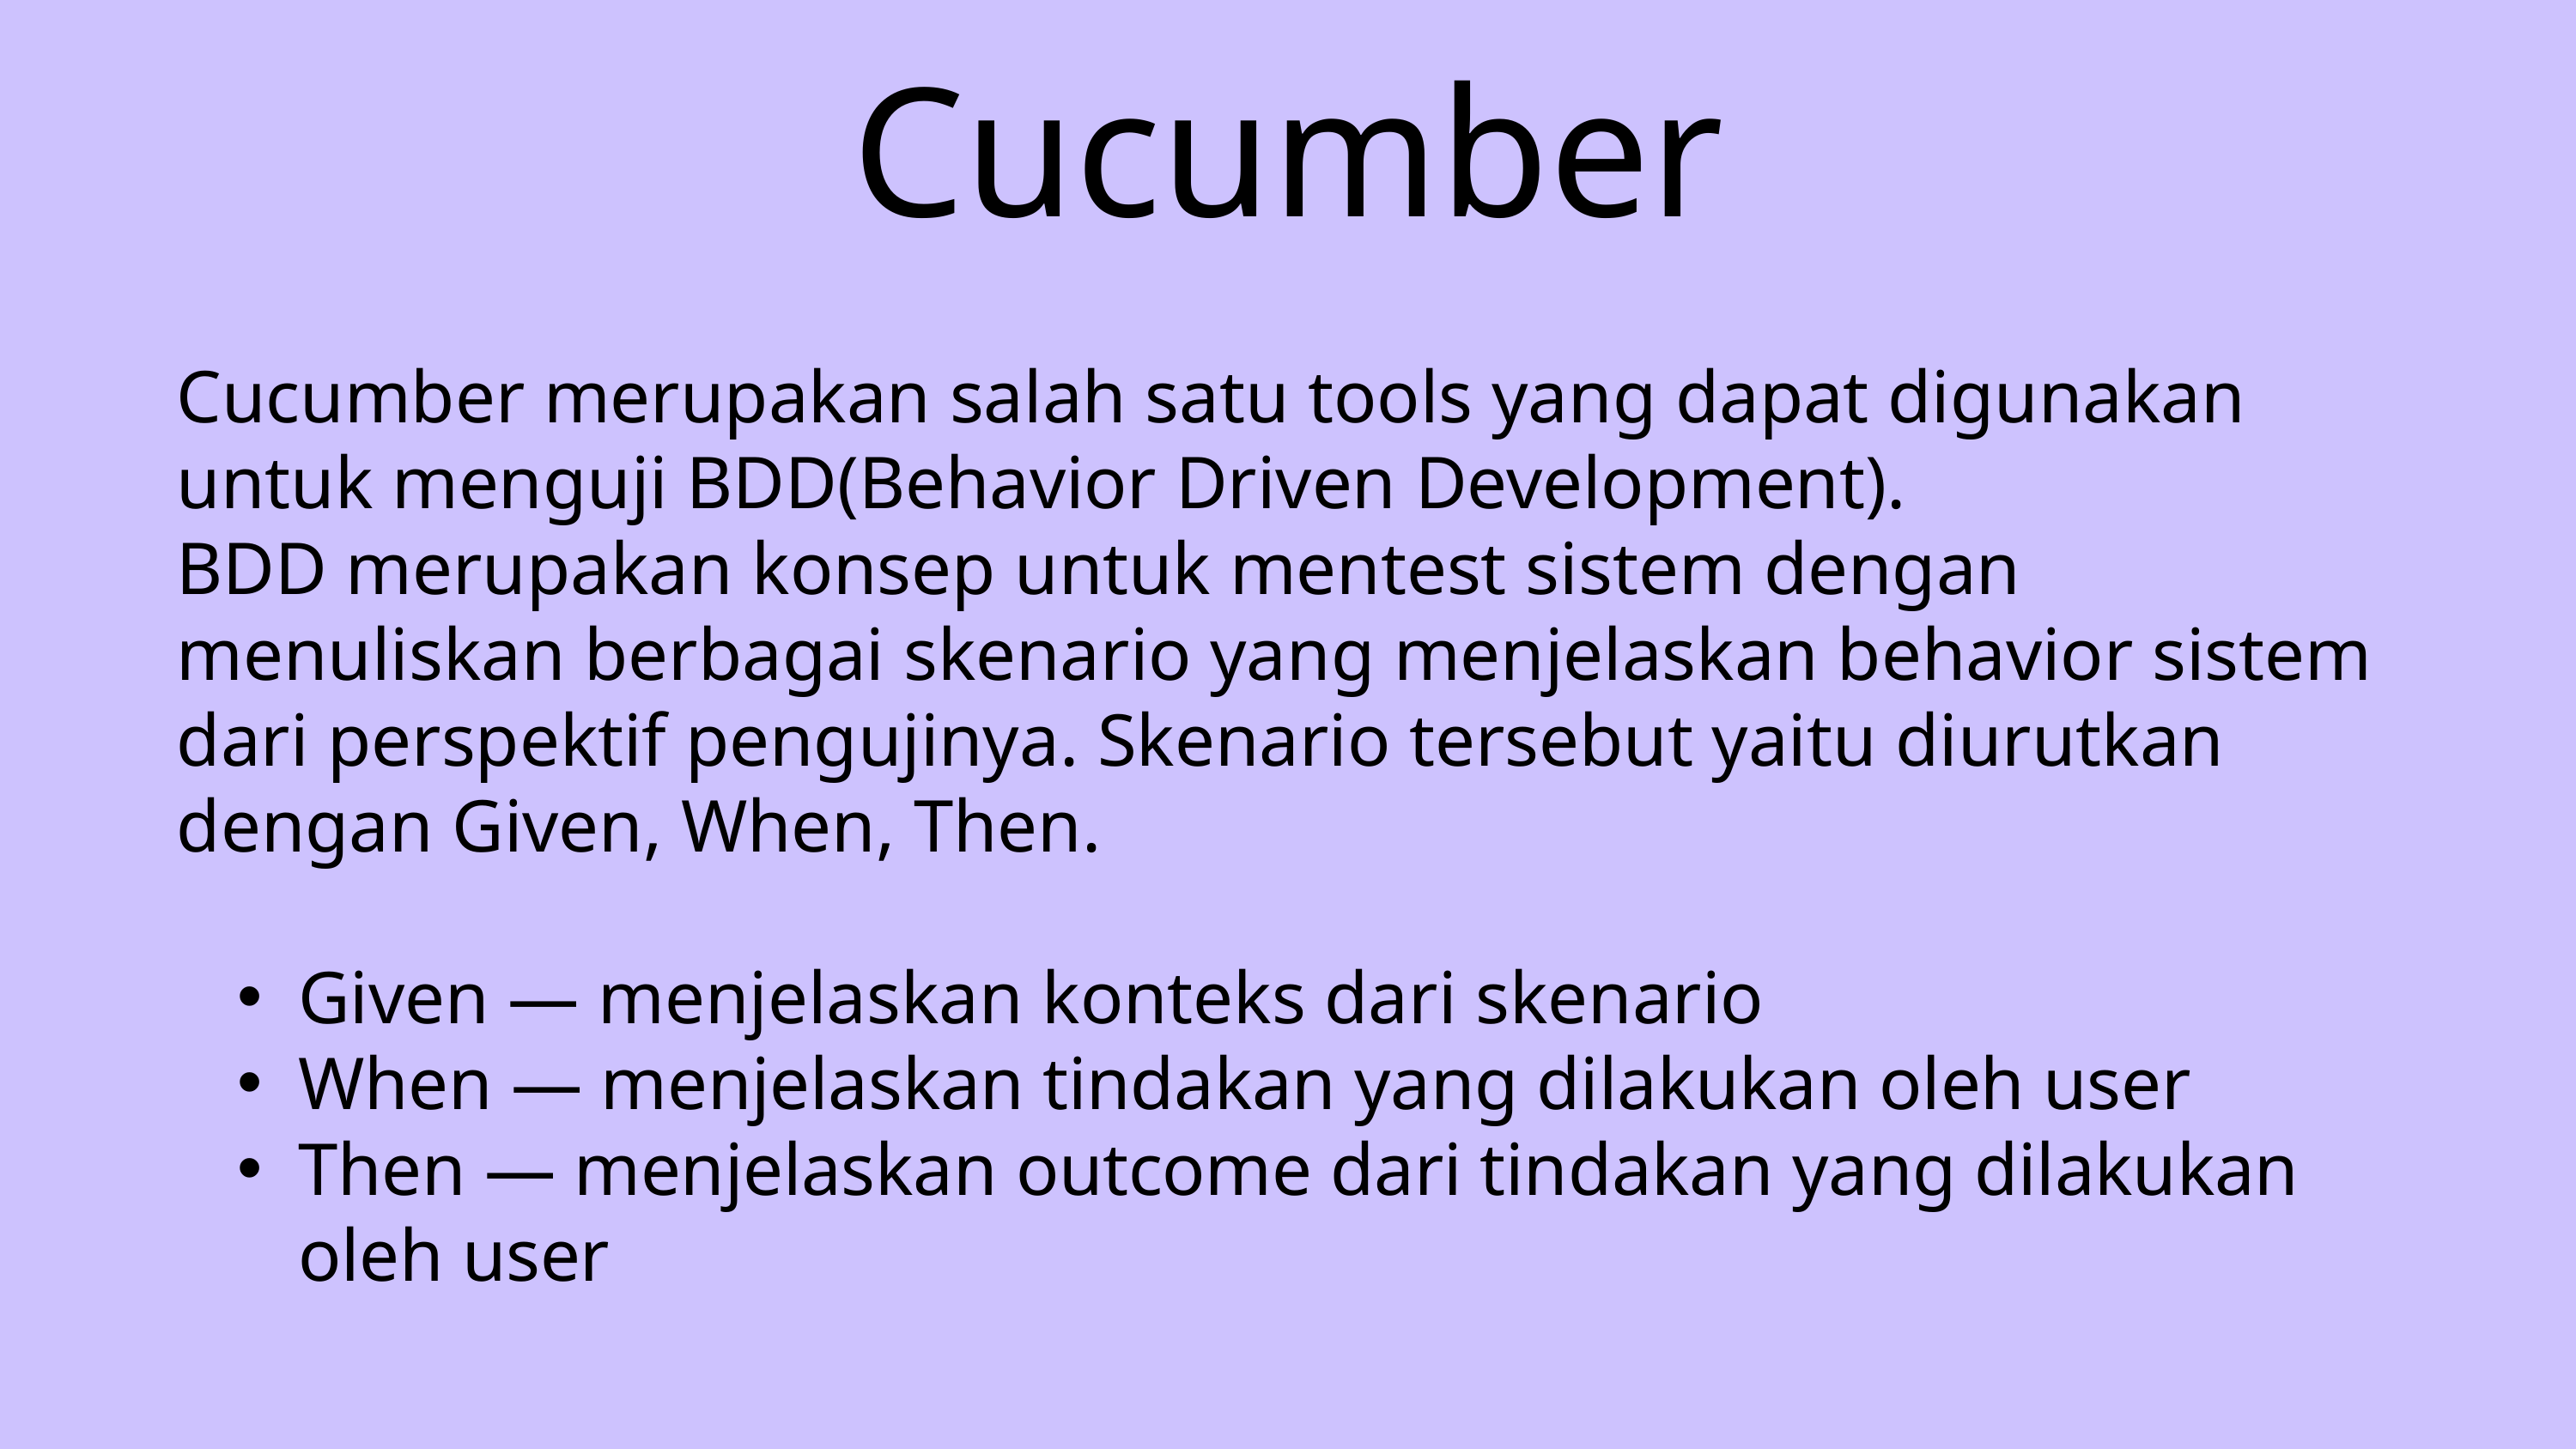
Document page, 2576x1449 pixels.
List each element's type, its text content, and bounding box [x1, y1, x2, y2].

text_box Cucumber [176, 38, 2400, 253]
text_box Cucumber merupakan salah satu tools yang dapat digunakan untuk menguji BDD(Behavior Driven Development). BDD merupakan konsep untuk mentest sistem dengan menuliskan berbagai skenario yang menjelaskan behavior sistem dari perspektif pengujinya. Skenario tersebut yaitu diurutkan dengan Given, When, Then. Given — menjelaskan konteks dari skenario When — menjelaskan tindakan yang dilakukan oleh user Then — menjelaskan outcome dari tindakan yang dilakukan oleh user [176, 351, 2400, 1449]
